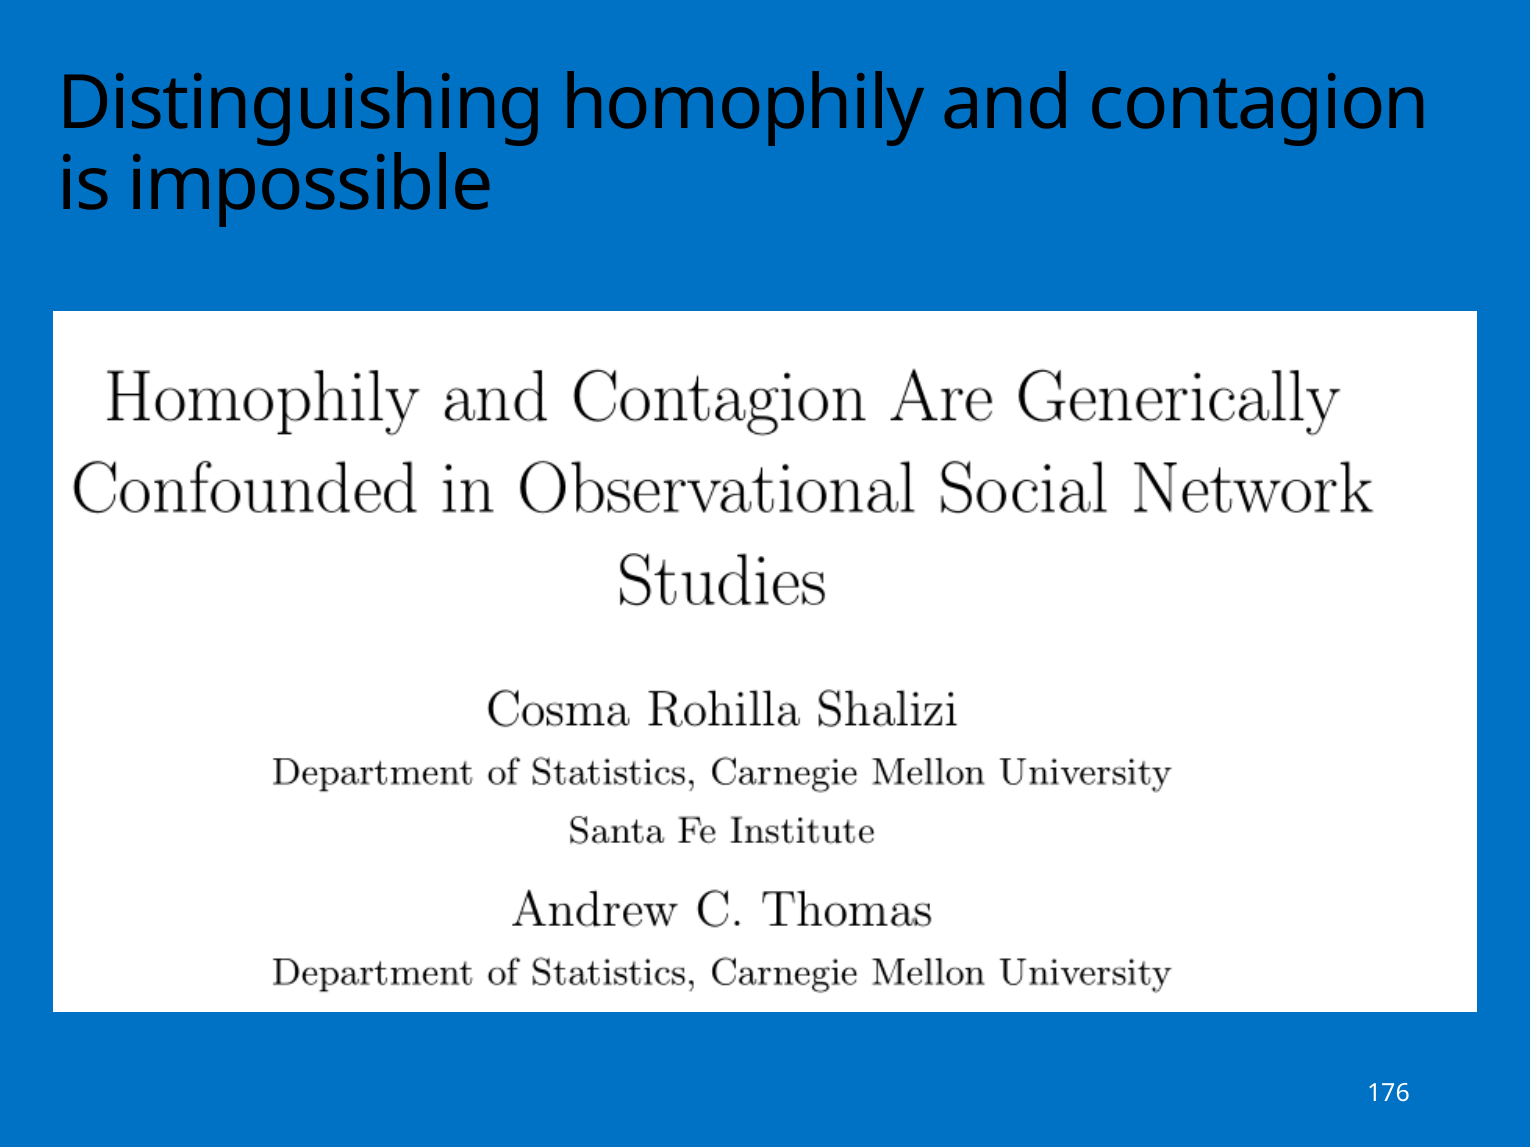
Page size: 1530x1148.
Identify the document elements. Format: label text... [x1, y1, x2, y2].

picture [52, 310, 1477, 1012]
slide_number 176 [1080, 1063, 1425, 1125]
title Distinguishing homophily and contagion is impossible [33, 48, 1497, 199]
